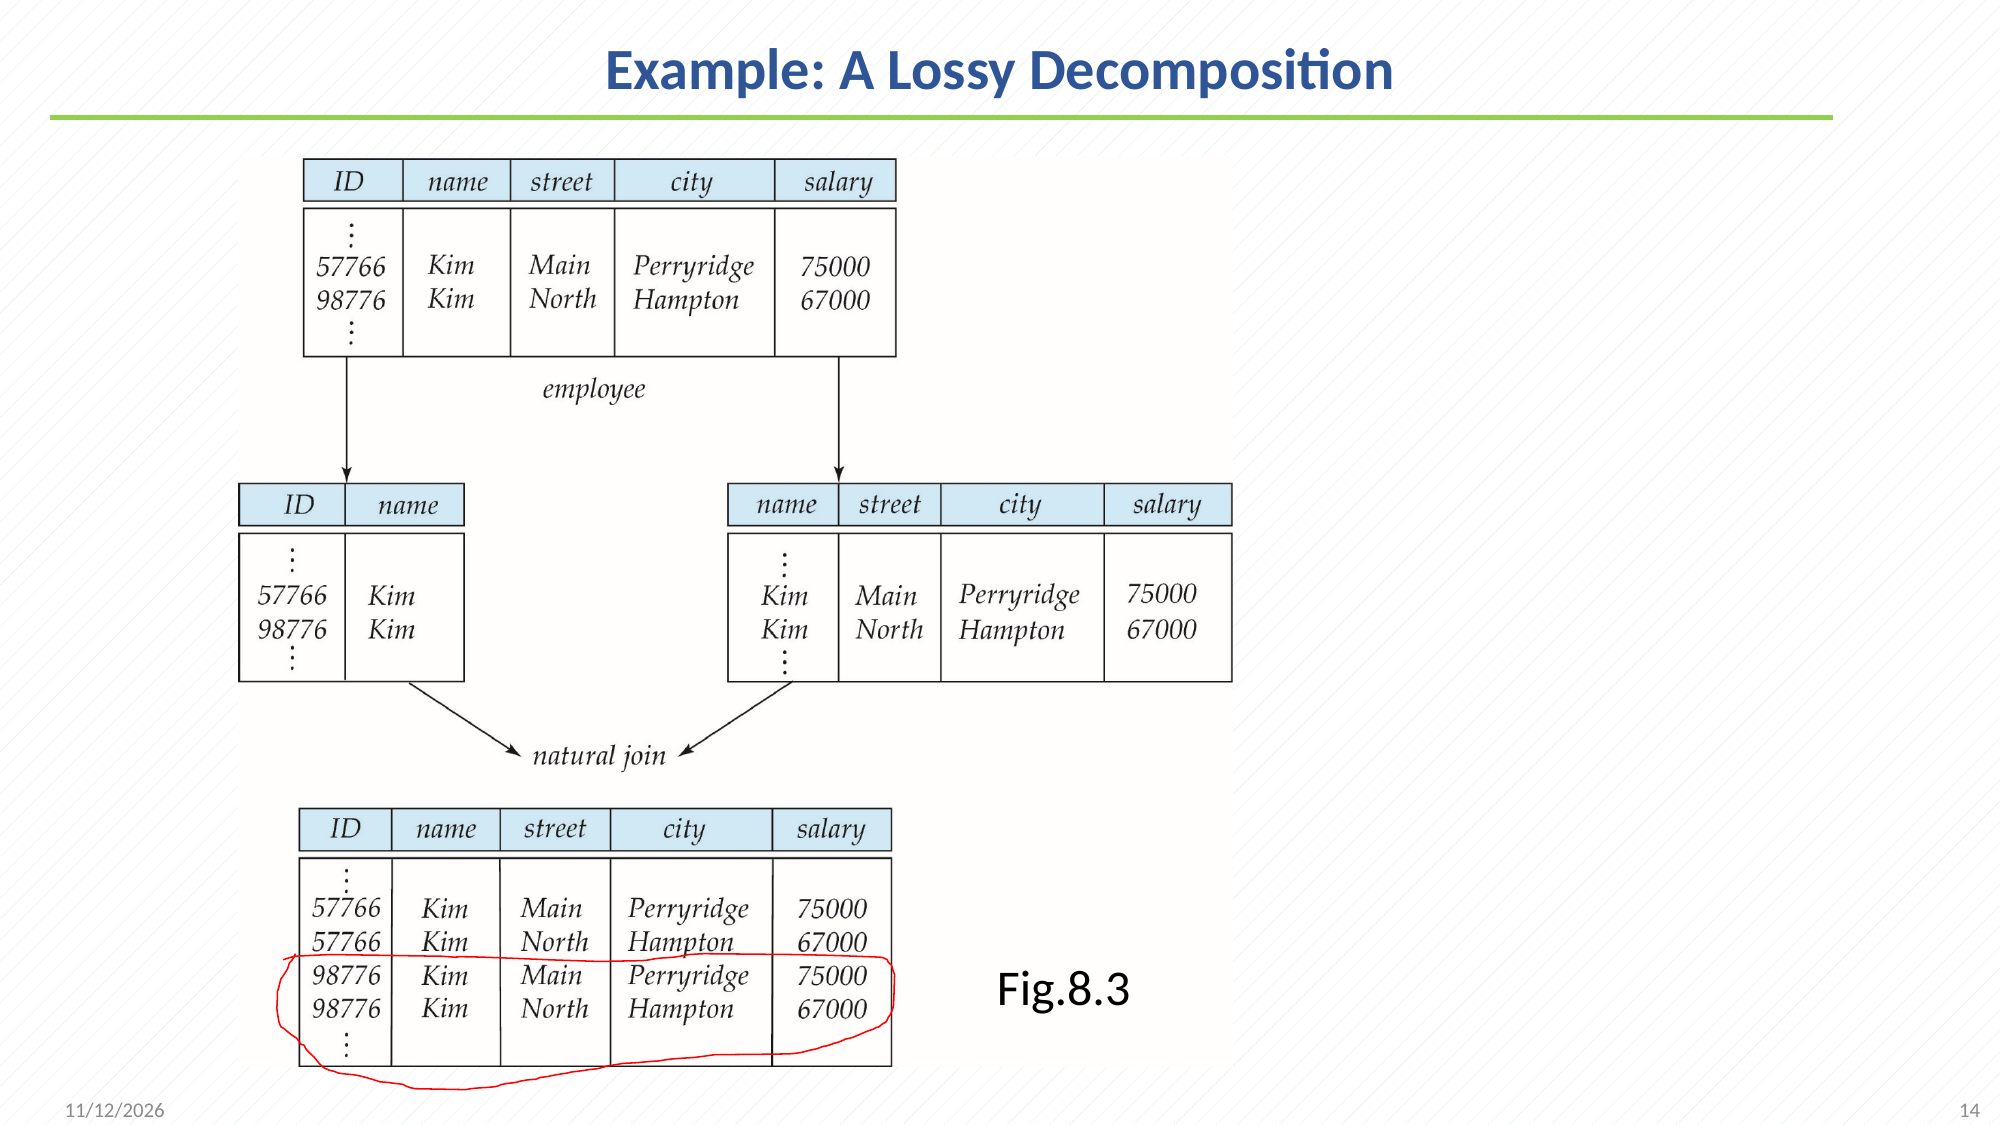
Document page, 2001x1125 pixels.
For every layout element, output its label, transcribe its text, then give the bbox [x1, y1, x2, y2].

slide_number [49, 1079, 500, 1125]
picture [238, 156, 1233, 1067]
title Example: A Lossy Decomposition [50, 13, 1949, 129]
slide_number 14 [1545, 1079, 1996, 1125]
text_box [322, 1067, 604, 1090]
